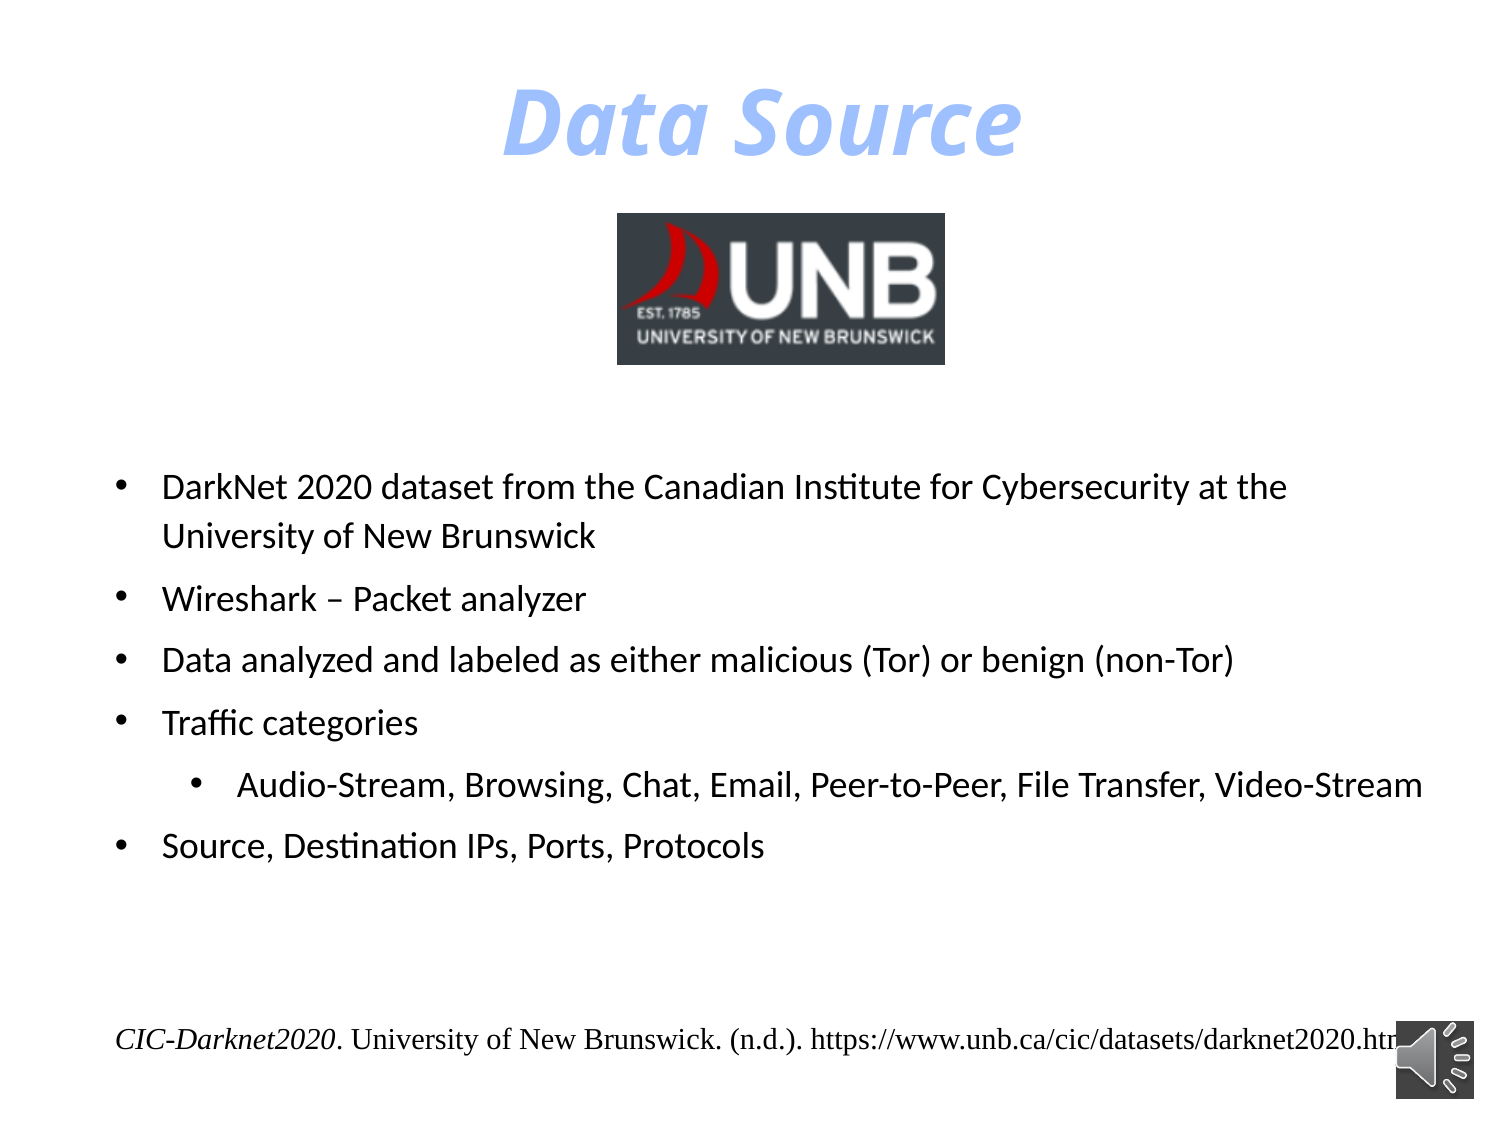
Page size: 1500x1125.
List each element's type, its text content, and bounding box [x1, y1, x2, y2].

title Data Source [125, 37, 1400, 201]
picture [1394, 1019, 1476, 1101]
picture [617, 212, 945, 365]
text_box DarkNet 2020 dataset from the Canadian Institute for Cybersecurity at the University of New Brunswick Wireshark – Packet analyzer Data analyzed and labeled as either malicious (Tor) or benign (non-Tor) Traffic categories Audio-Stream, Browsing, Chat, Email, Peer-to-Peer, File Transfer, Video-Stream Source, Destination IPs, Ports, Protocols [99, 450, 1463, 875]
text_box CIC-Darknet2020. University of New Brunswick. (n.d.). https://www.unb.ca/cic/datasets/darknet2020.html. [99, 975, 1463, 1070]
